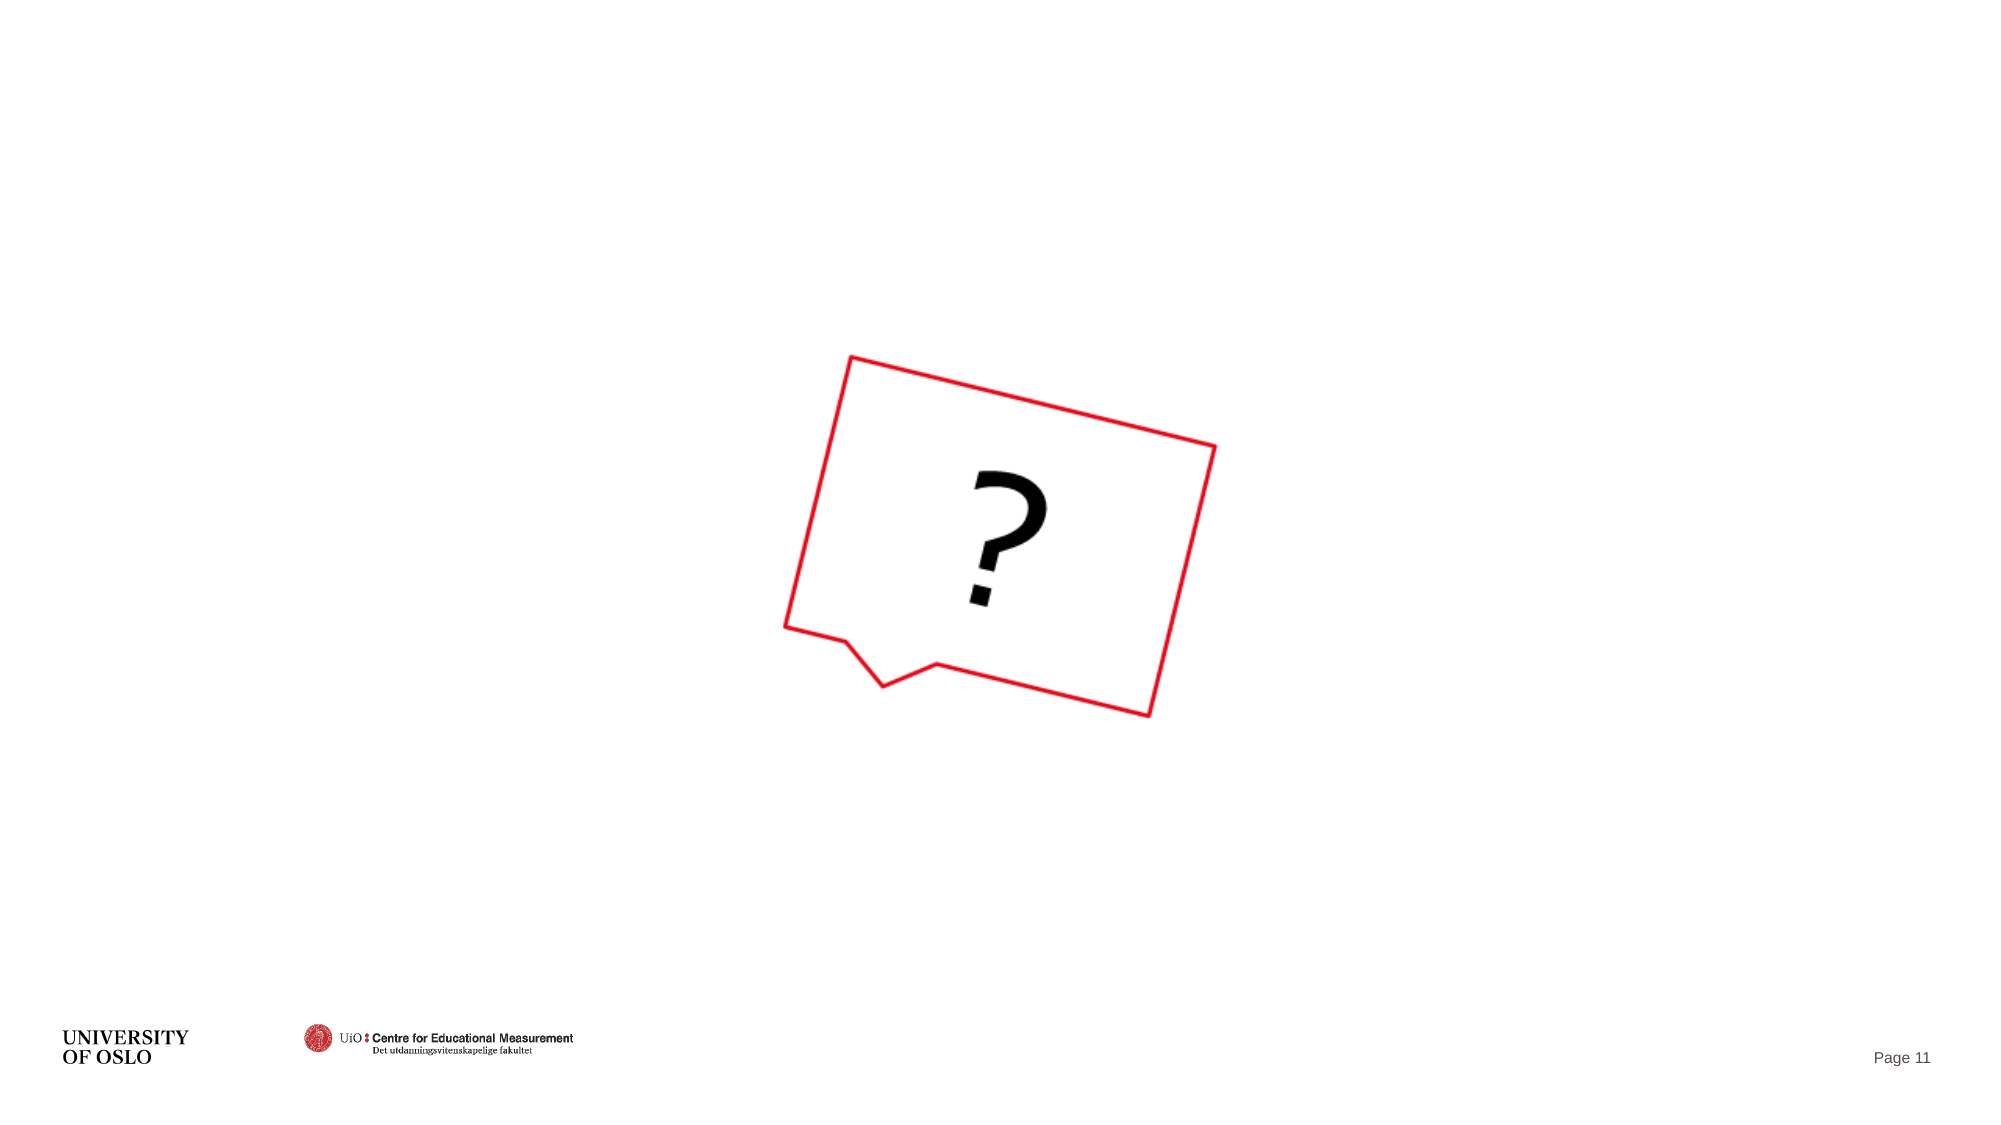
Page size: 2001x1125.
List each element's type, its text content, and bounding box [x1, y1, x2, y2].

picture [781, 338, 1218, 787]
footer [301, 1024, 548, 1067]
picture [62, 1030, 189, 1064]
slide_number Page 11 [1848, 1027, 1947, 1088]
picture [301, 1021, 597, 1067]
